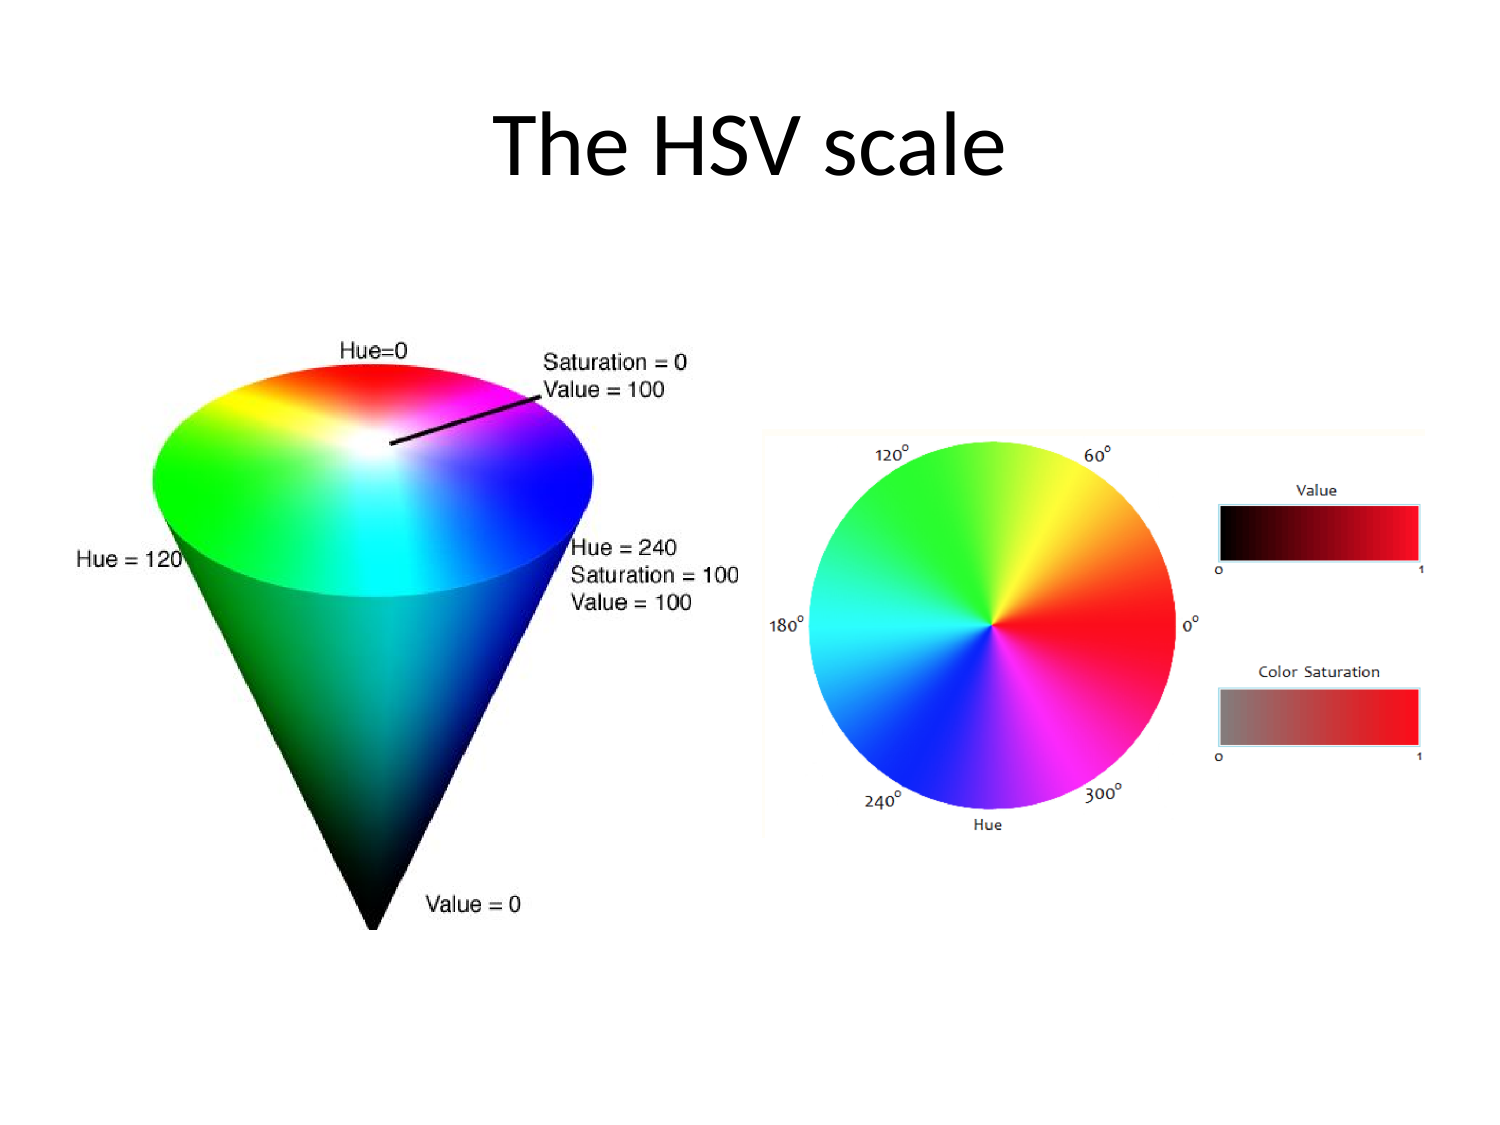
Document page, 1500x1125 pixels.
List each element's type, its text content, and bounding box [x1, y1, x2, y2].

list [74, 262, 738, 1006]
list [762, 262, 1426, 1006]
title The HSV scale [75, 45, 1425, 233]
